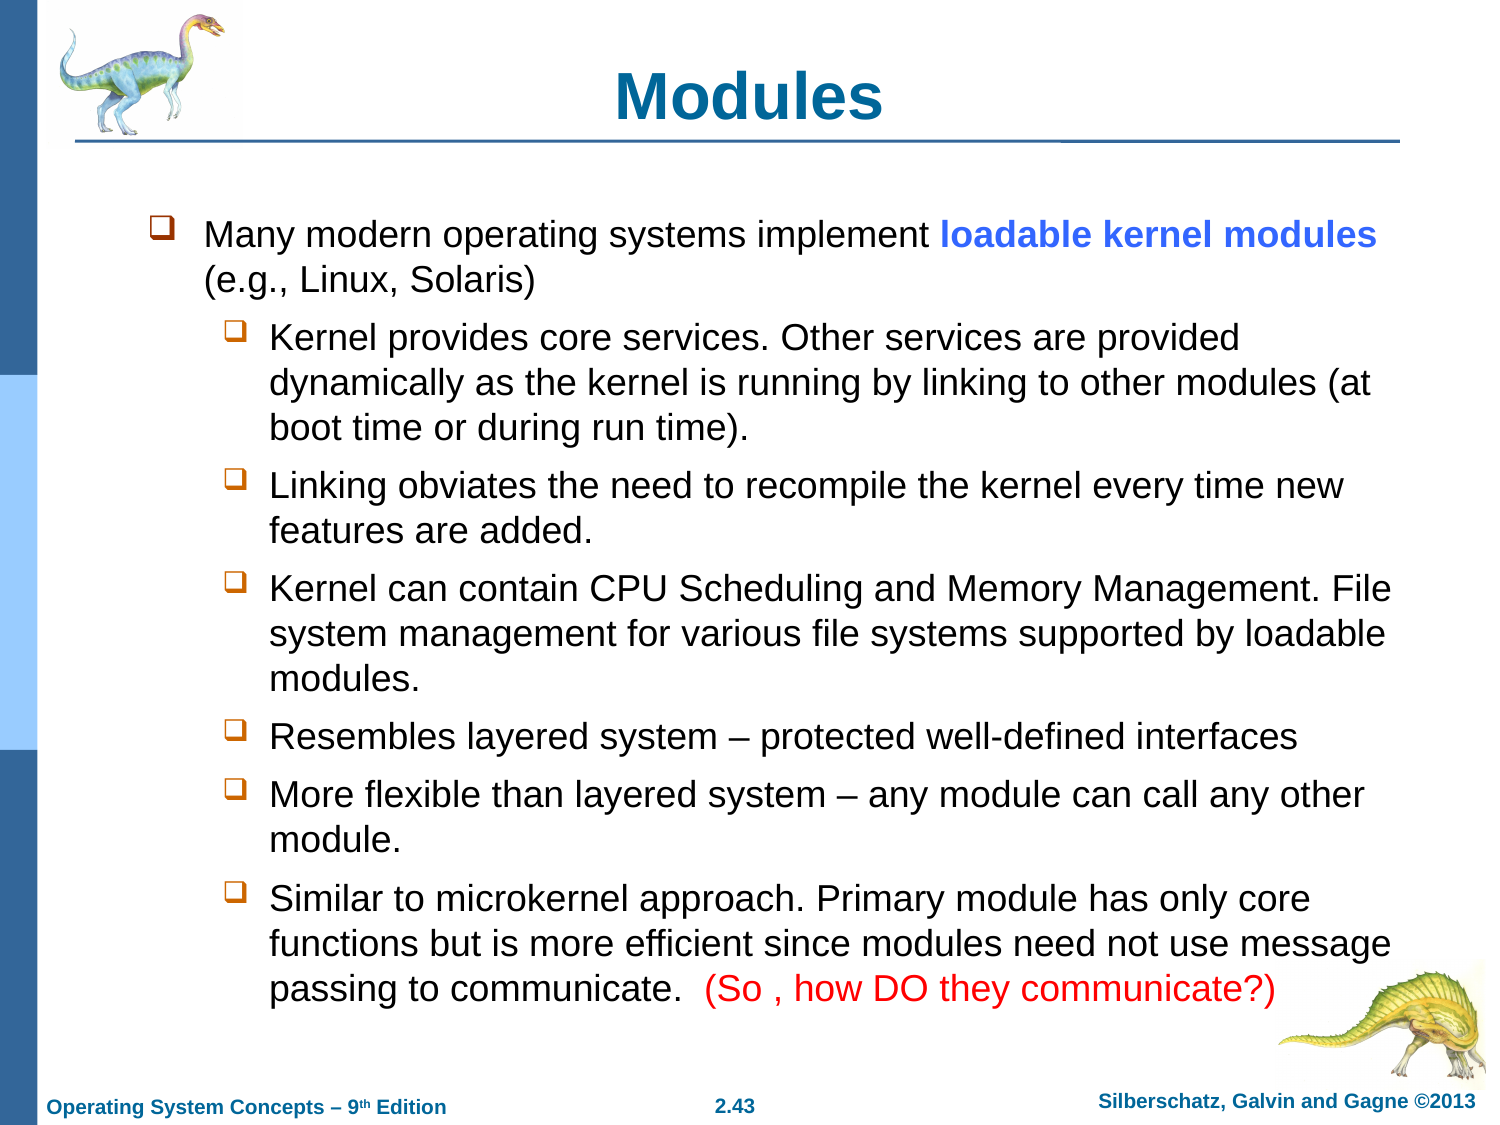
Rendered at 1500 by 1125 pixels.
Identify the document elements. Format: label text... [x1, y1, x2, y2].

title Modules [75, 45, 1425, 141]
picture [46, 0, 243, 149]
picture [1275, 959, 1486, 1090]
list Many modern operating systems implement loadable kernel modules (e.g., Linux, Solaris) Kernel provides core services. Other services are provided dynamically as the kernel is running by linking to other modules (at boot time or during run time). Linking obviates the need to recompile the kernel every time new features are added. Kernel can contain CPU Scheduling and Memory Management. File system management for various file systems supported by loadable modules. Resembles layered system – protected well-defined interfaces More flexible than layered system – any module can call any other module. Similar to microkernel approach. Primary module has only core functions but is more efficient since modules need not use message passing to communicate. (So , how DO they communicate?) [132, 202, 1425, 946]
